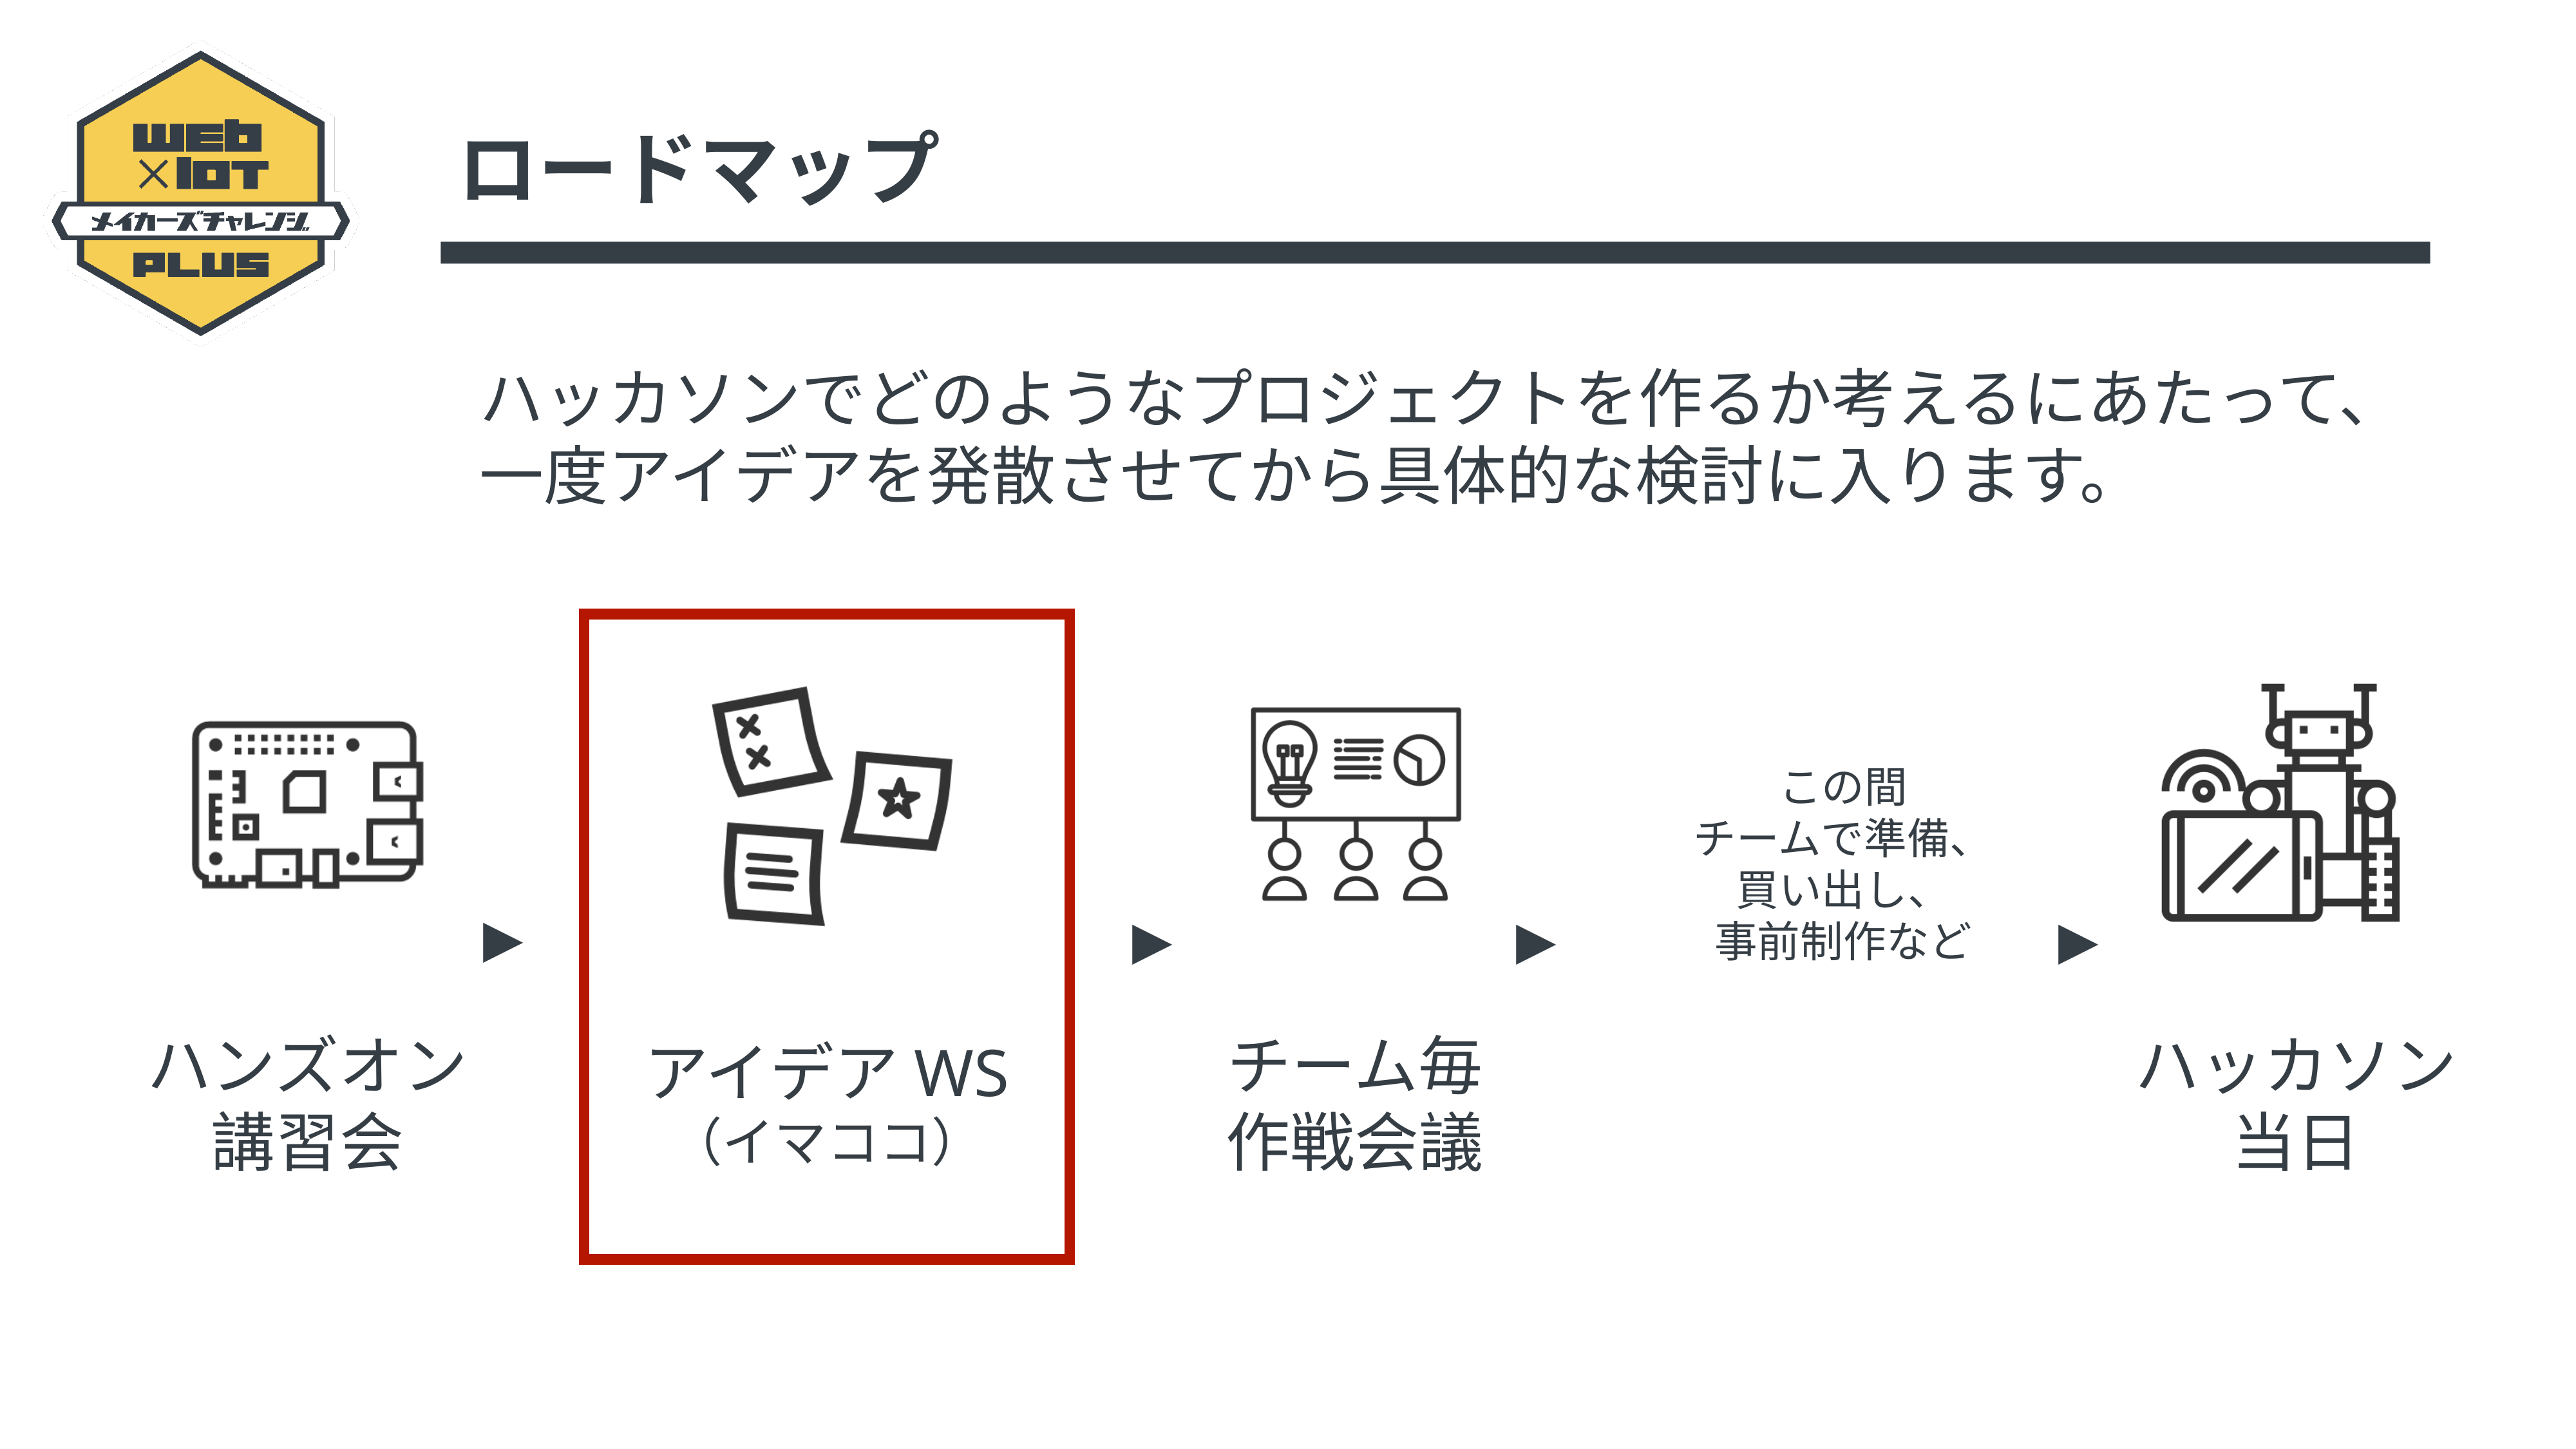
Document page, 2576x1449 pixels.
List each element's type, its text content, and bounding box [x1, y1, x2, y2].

text_box [584, 614, 1070, 1260]
text_box この間 チームで準備、 買い出し、 事前制作など [1619, 752, 2067, 973]
picture [1182, 632, 1528, 978]
text_box ハンズオン 講習会 [140, 1044, 476, 1187]
text_box ハッカソンでどのようなプロジェクトを作るか考えるにあたって、 一度アイデアを発散させてから具体的な検討に入ります。 [472, 350, 2411, 520]
text_box チーム毎 作戦会議 [1218, 1017, 1492, 1187]
text_box ハッカソン 当日 [2127, 1017, 2465, 1187]
picture [620, 598, 1034, 1012]
picture [2103, 625, 2459, 981]
picture [42, 39, 359, 347]
text_box ▶ [2050, 898, 2103, 977]
picture [69, 566, 547, 1044]
text_box ▶ [1528, 898, 1564, 977]
text_box ▶ [1124, 898, 1180, 977]
text_box ロードマップ [450, 111, 949, 223]
